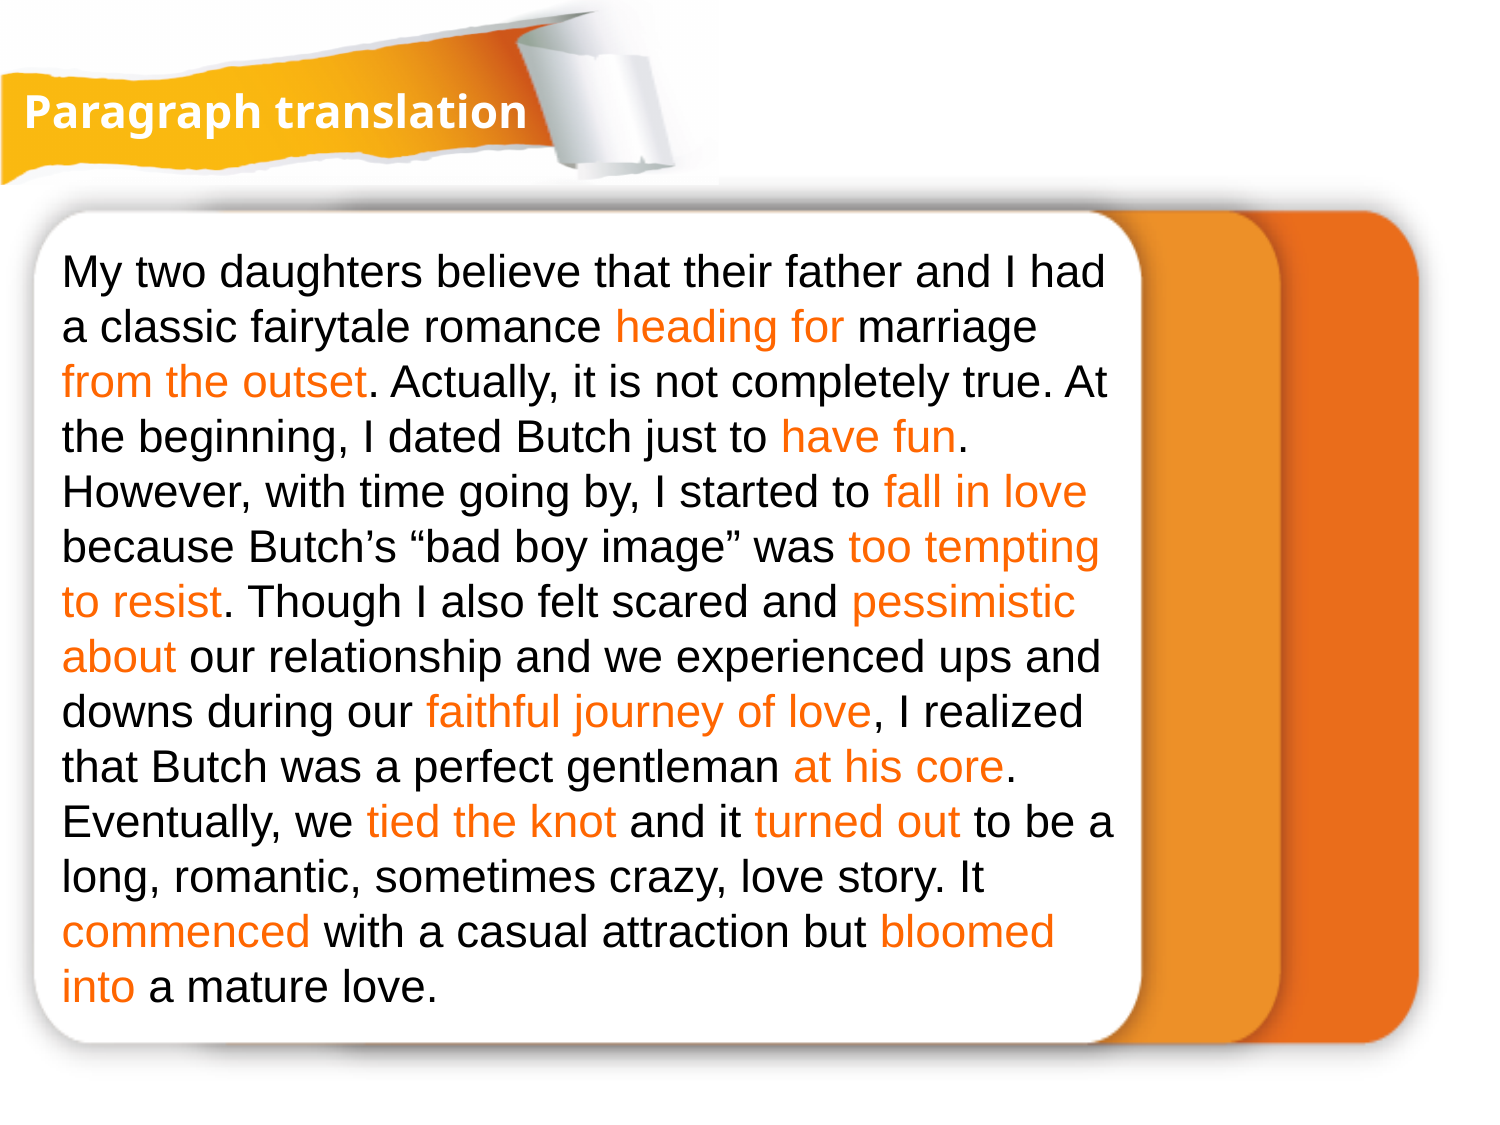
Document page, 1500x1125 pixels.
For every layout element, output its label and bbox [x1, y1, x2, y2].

text_box [0, 0, 719, 185]
picture [0, 128, 1450, 1090]
